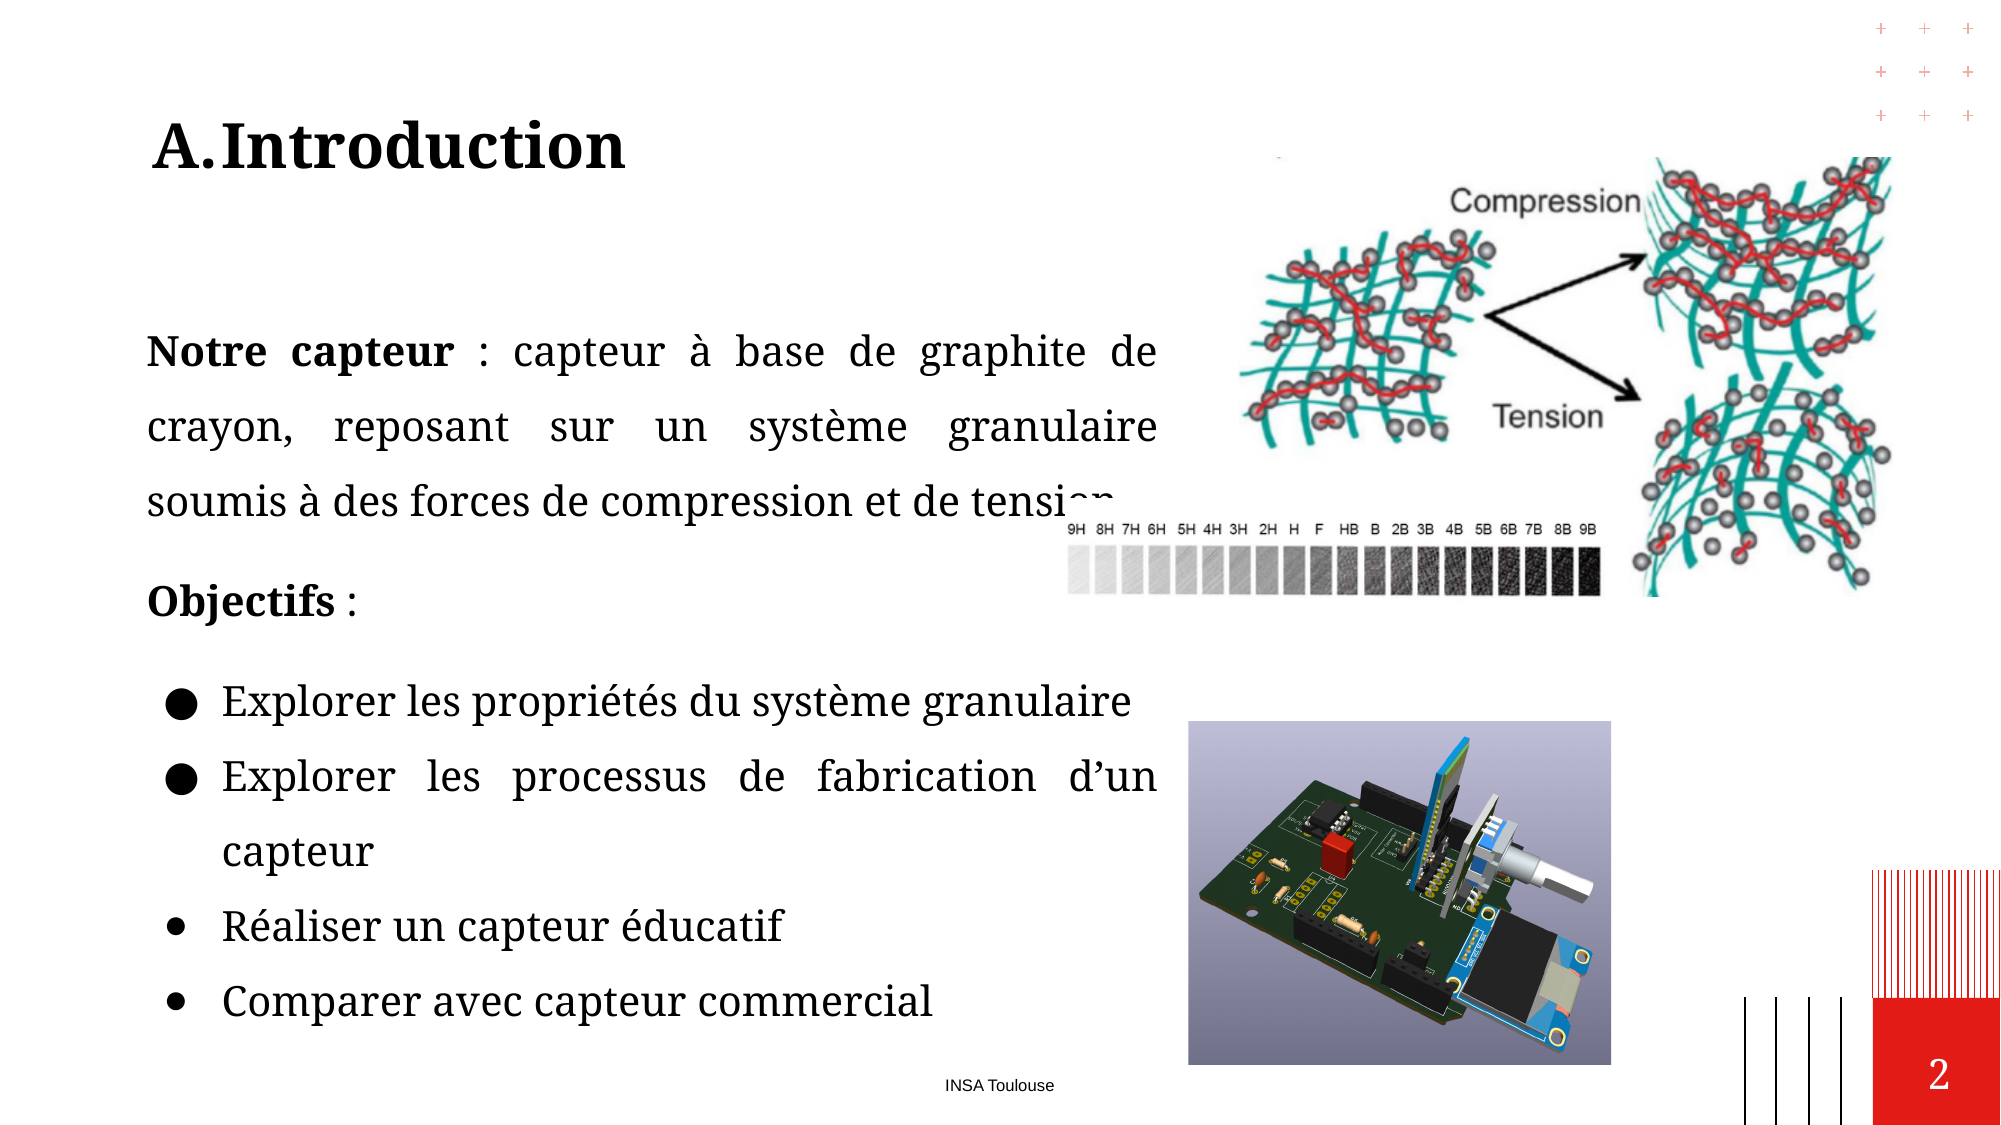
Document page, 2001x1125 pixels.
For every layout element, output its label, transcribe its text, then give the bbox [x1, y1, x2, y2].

picture [1188, 721, 1612, 1065]
footer INSA Toulouse [662, 1064, 1338, 1105]
list Notre capteur : capteur à base de graphite de crayon, reposant sur un système granulaire soumis à des forces de compression et de tension. Objectifs : Explorer les propriétés du système granulaire Explorer les processus de fabrication d’un capteur Réaliser un capteur éducatif Comparer avec capteur commercial [146, 299, 1159, 1025]
title Introduction [146, 114, 1855, 303]
slide_number 2 [1907, 741, 1972, 1125]
picture [1065, 157, 1908, 627]
